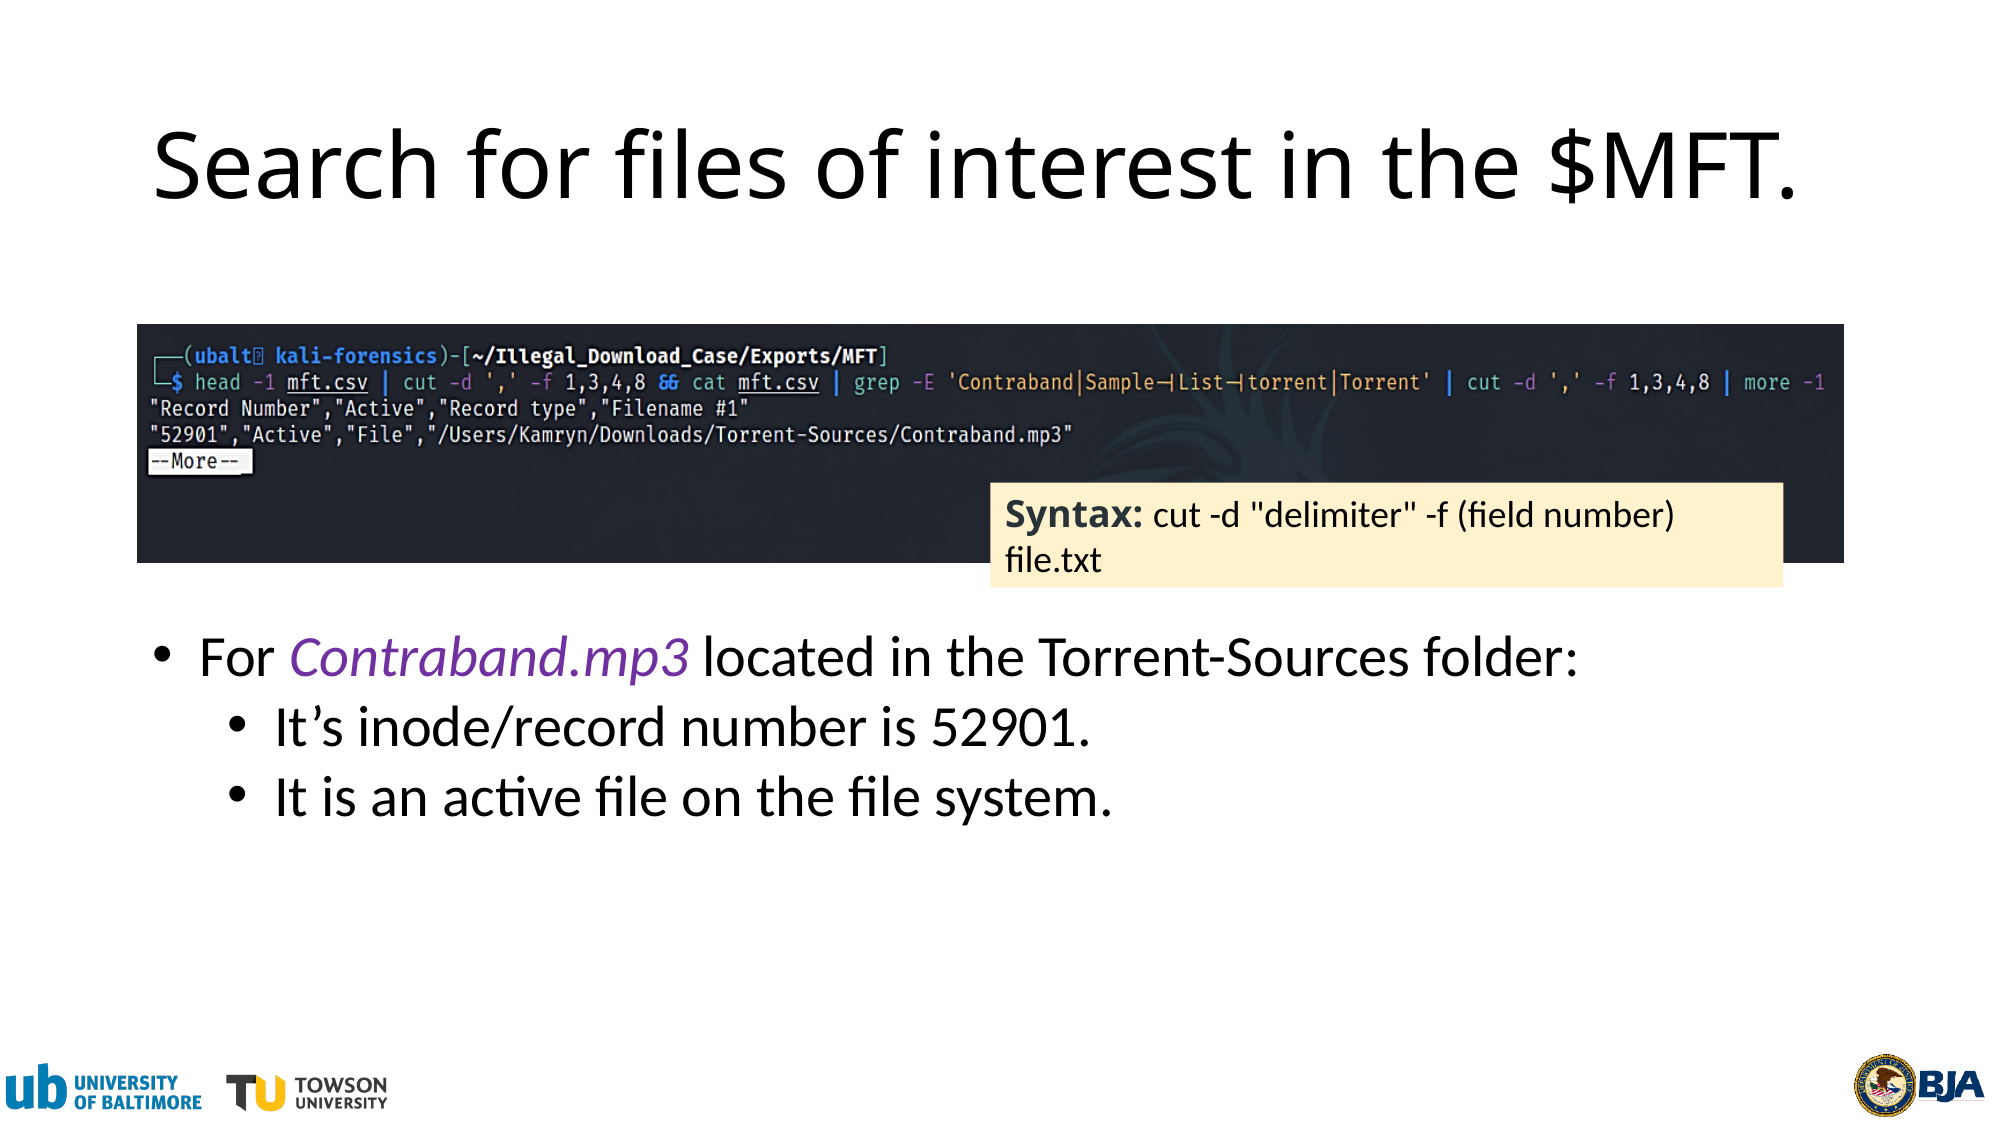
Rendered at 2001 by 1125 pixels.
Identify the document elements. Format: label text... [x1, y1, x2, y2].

picture [1854, 1054, 1986, 1117]
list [137, 324, 1844, 563]
text_box For Contraband.mp3 located in the Torrent-Sources folder: It’s inode/record number is 52901. It is an active file on the file system. [137, 610, 1863, 836]
title Search for files of interest in the $MFT. [137, 59, 1863, 278]
text_box Syntax: cut -d "delimiter" -f (field number) file.txt [990, 563, 1784, 588]
picture [0, 1031, 407, 1125]
